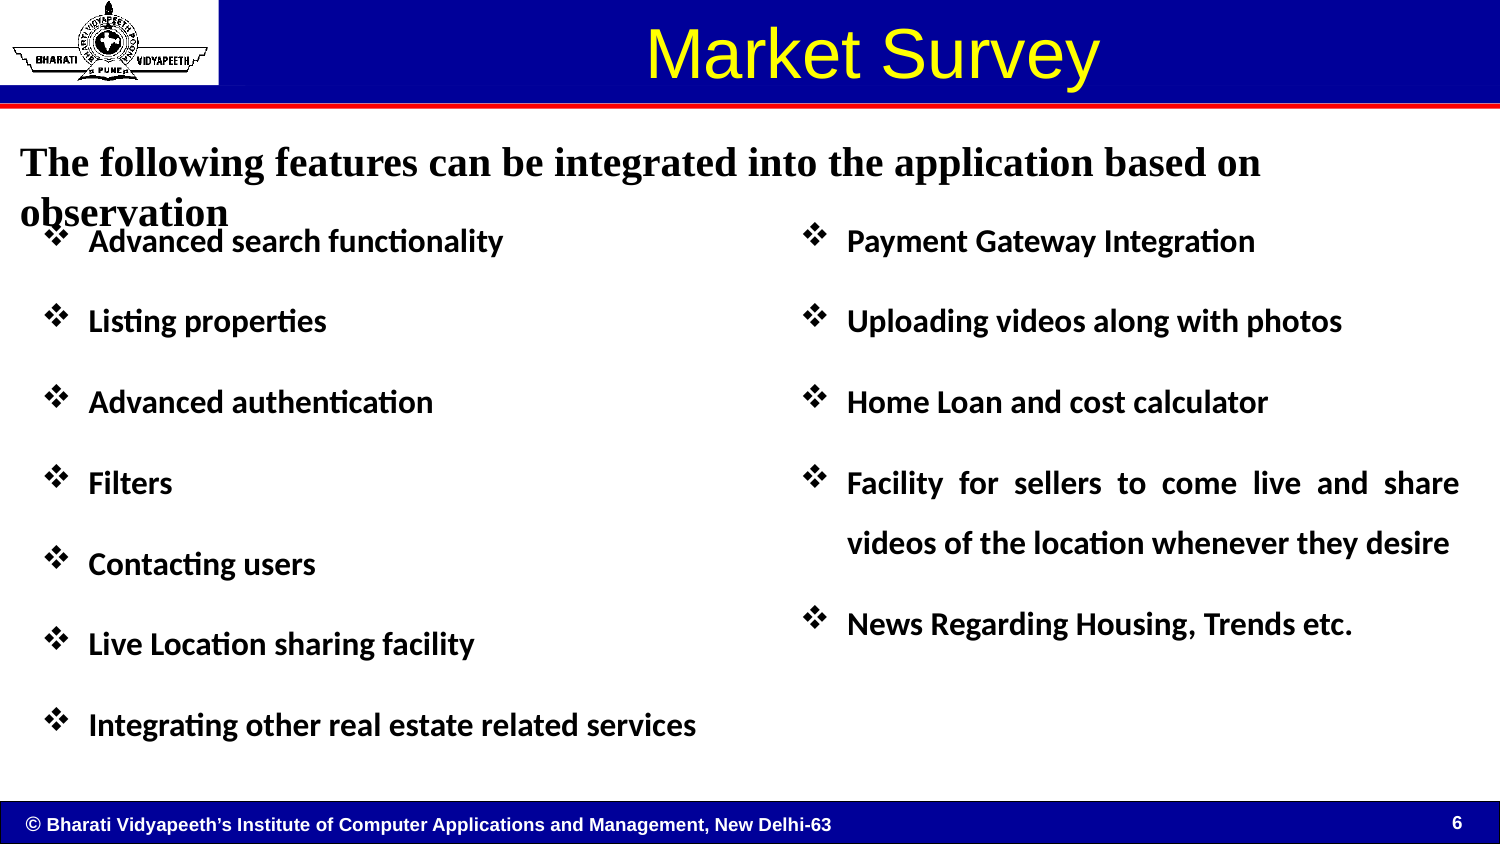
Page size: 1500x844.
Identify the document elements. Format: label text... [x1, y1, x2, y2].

list Advanced search functionality Listing properties Advanced authentication Filters Contacting users Live Location sharing facility Integrating other real estate related services Payment Gateway Integration Uploading videos along with photos Home Loan and cost calculator Facility for sellers to come live and share videos of the location whenever they desire News Regarding Housing, Trends etc. [0, 192, 1483, 844]
picture [12, 1, 208, 81]
text_box The following features can be integrated into the application based on observation [4, 126, 1495, 242]
title Market Survey [246, 1, 1500, 83]
